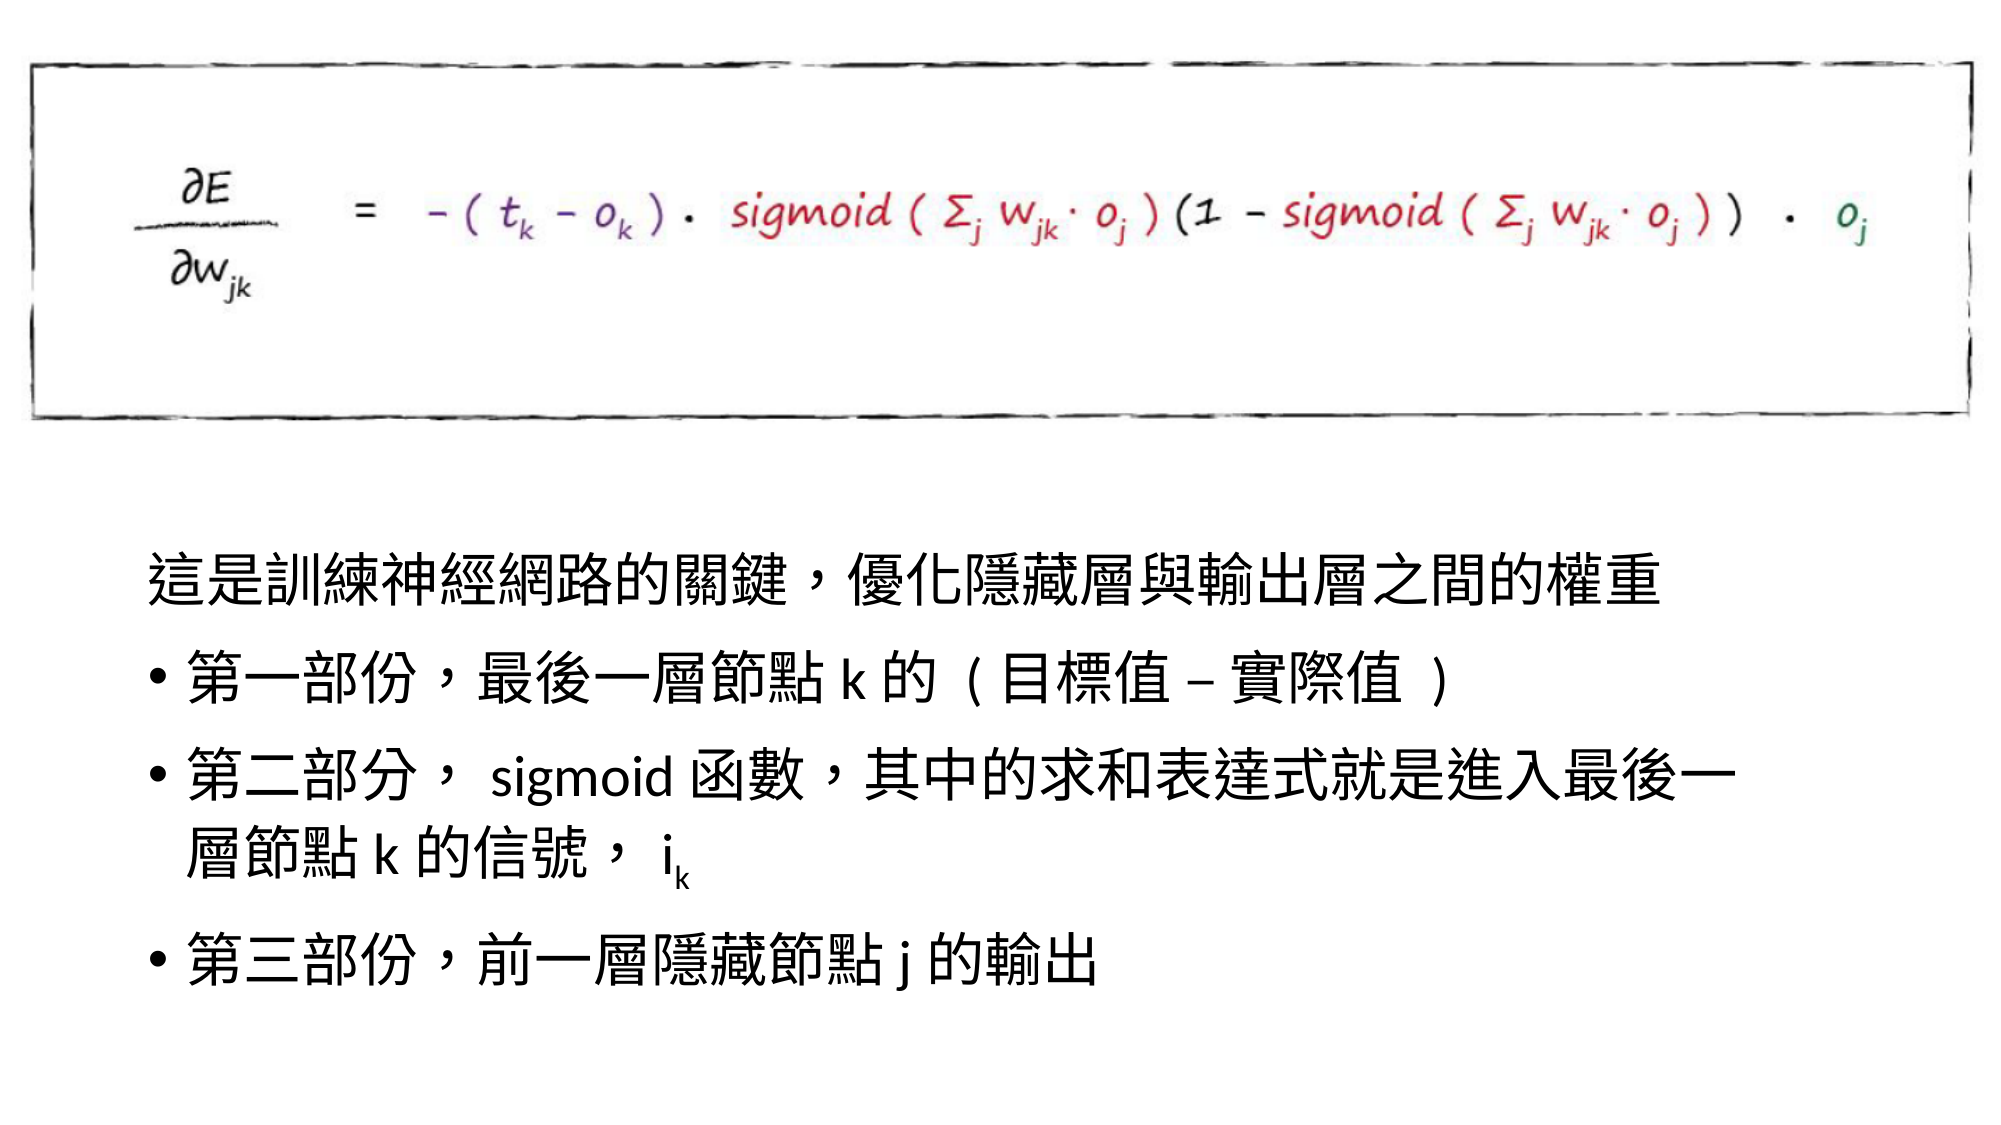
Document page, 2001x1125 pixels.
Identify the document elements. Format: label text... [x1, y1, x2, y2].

picture [16, 39, 1984, 426]
list 這是訓練神經網路的關鍵，優化隱藏層與輸出層之間的權重 第一部份，最後一層節點k的 (目標值 – 實際值 ) 第二部分，sigmoid函數，其中的求和表達式就是進入最後一層節點k的信號，ik 第三部份，前一層隱藏節點j的輸出 [132, 528, 1770, 1052]
